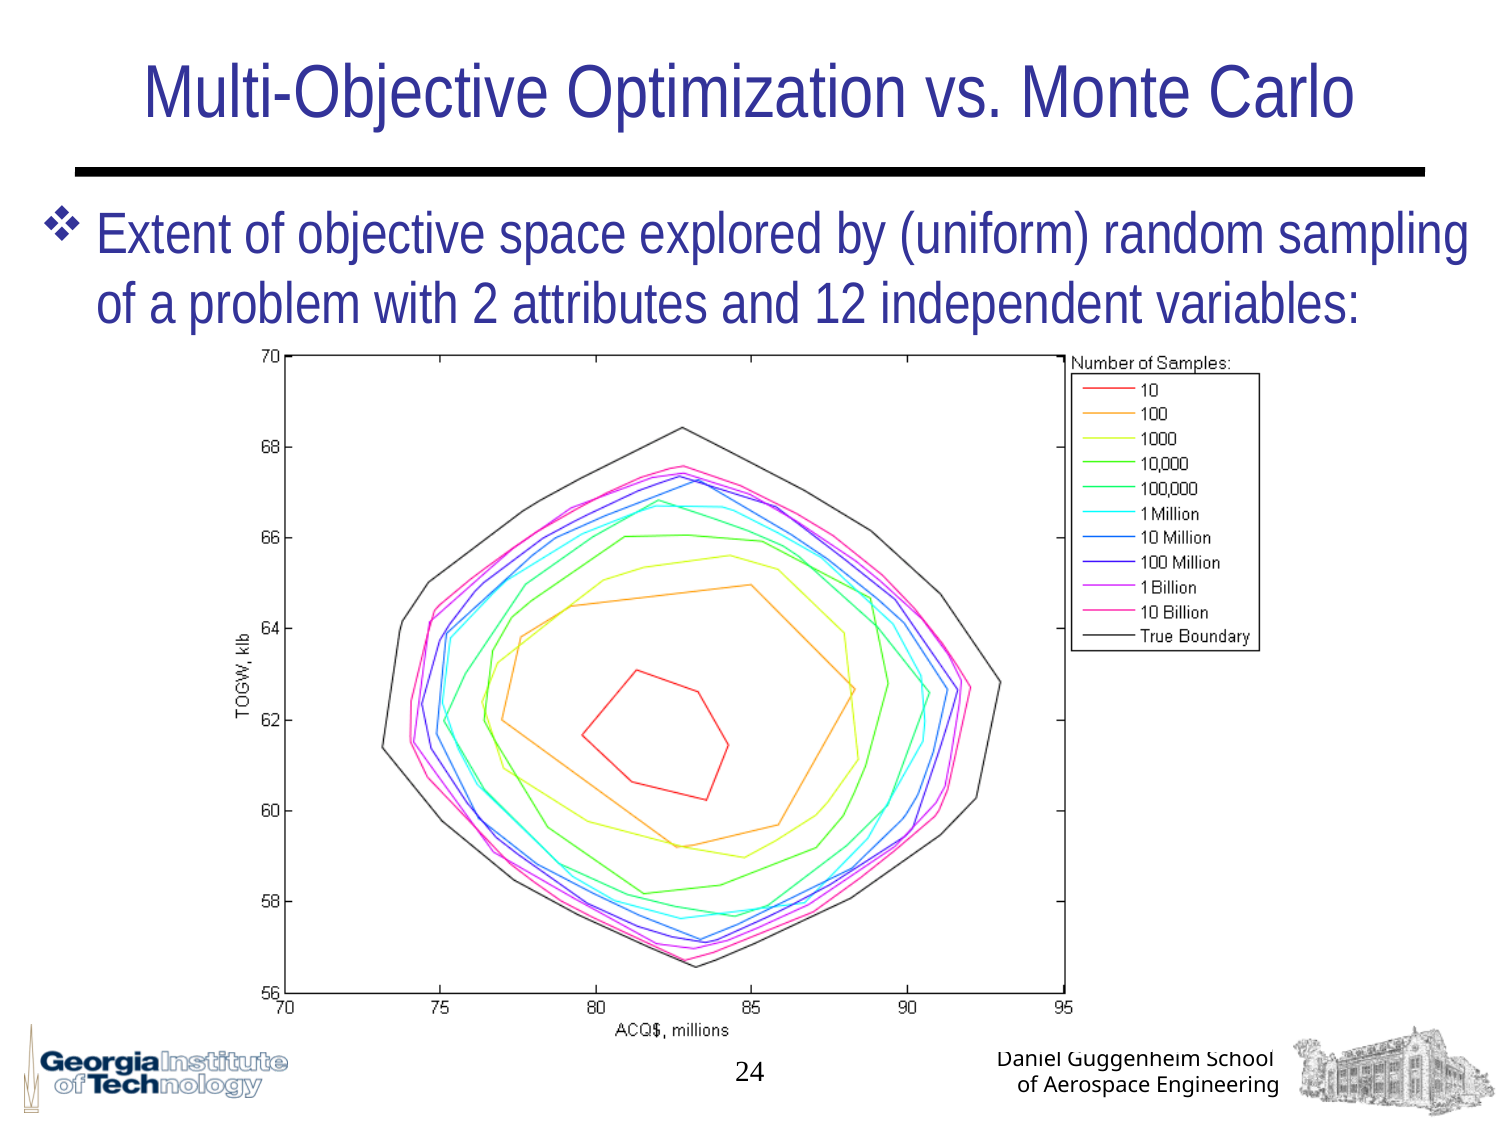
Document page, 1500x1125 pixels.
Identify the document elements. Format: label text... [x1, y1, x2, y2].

title Multi-Objective Optimization vs. Monte Carlo [24, 12, 1476, 163]
picture [1287, 1021, 1499, 1121]
picture [24, 339, 1272, 1113]
list Extent of objective space explored by (uniform) random sampling of a problem with 2 attributes and 12 independent variables: [24, 187, 1500, 1001]
